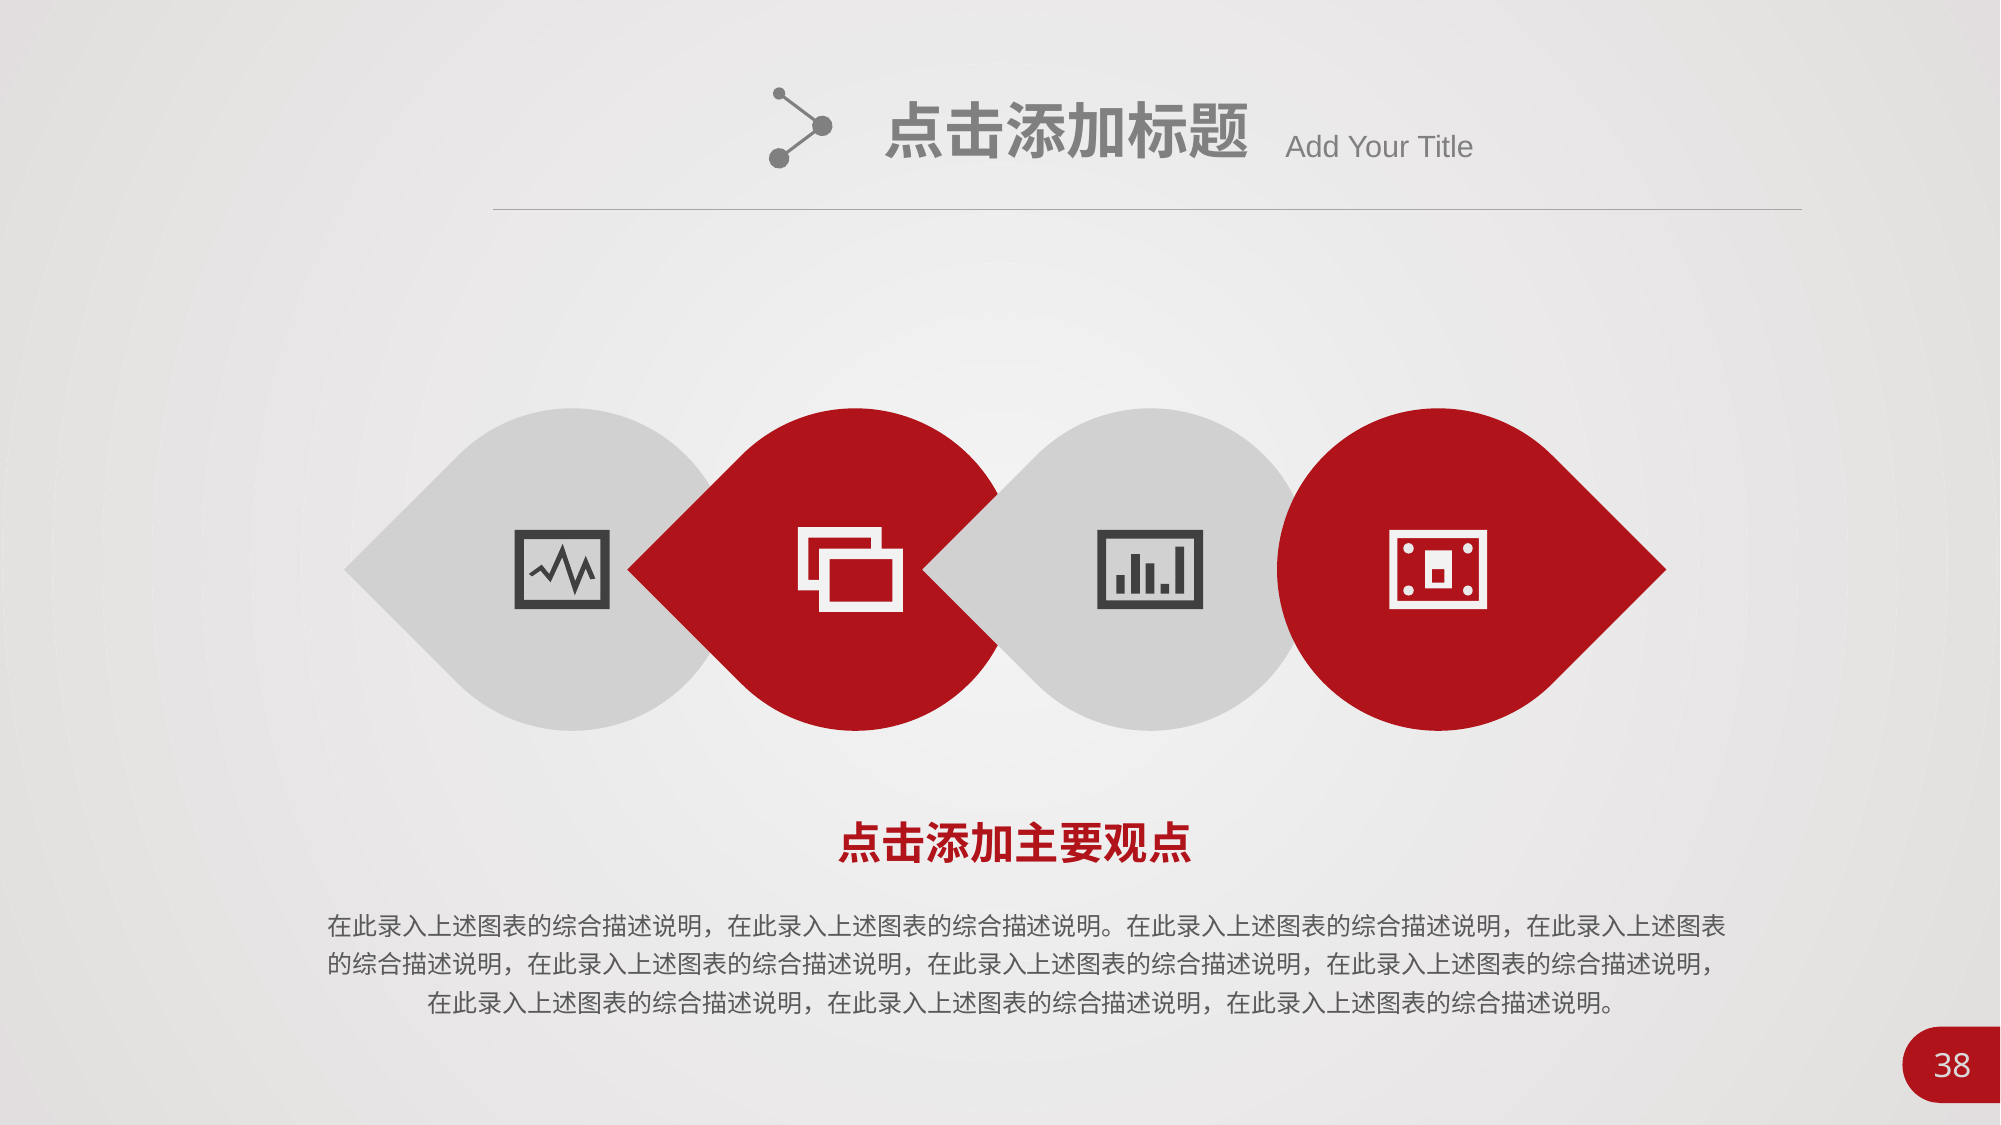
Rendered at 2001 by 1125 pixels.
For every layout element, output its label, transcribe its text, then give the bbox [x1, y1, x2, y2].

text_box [779, 93, 823, 159]
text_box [410, 408, 694, 731]
text_box 在此录入上述图表的综合描述说明，在此录入上述图表的综合描述说明。在此录入上述图表的综合描述说明，在此录入上述图表的综合描述说明，在此录入上述图表的综合描述说明，在此录入上述图表的综合描述说明，在此录入上述图表的综合描述说明，在此录入上述图表的综合描述说明，在此录入上述图表的综合描述说明，在此录入上述图表的综合描述说明。 [310, 893, 1745, 1026]
text_box 点击添加主要观点 [821, 807, 1209, 876]
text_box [1276, 408, 1600, 731]
text_box 点击添加标题 [868, 84, 1265, 173]
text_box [989, 408, 1276, 731]
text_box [694, 408, 989, 731]
text_box Add Your Title [1270, 119, 1649, 172]
